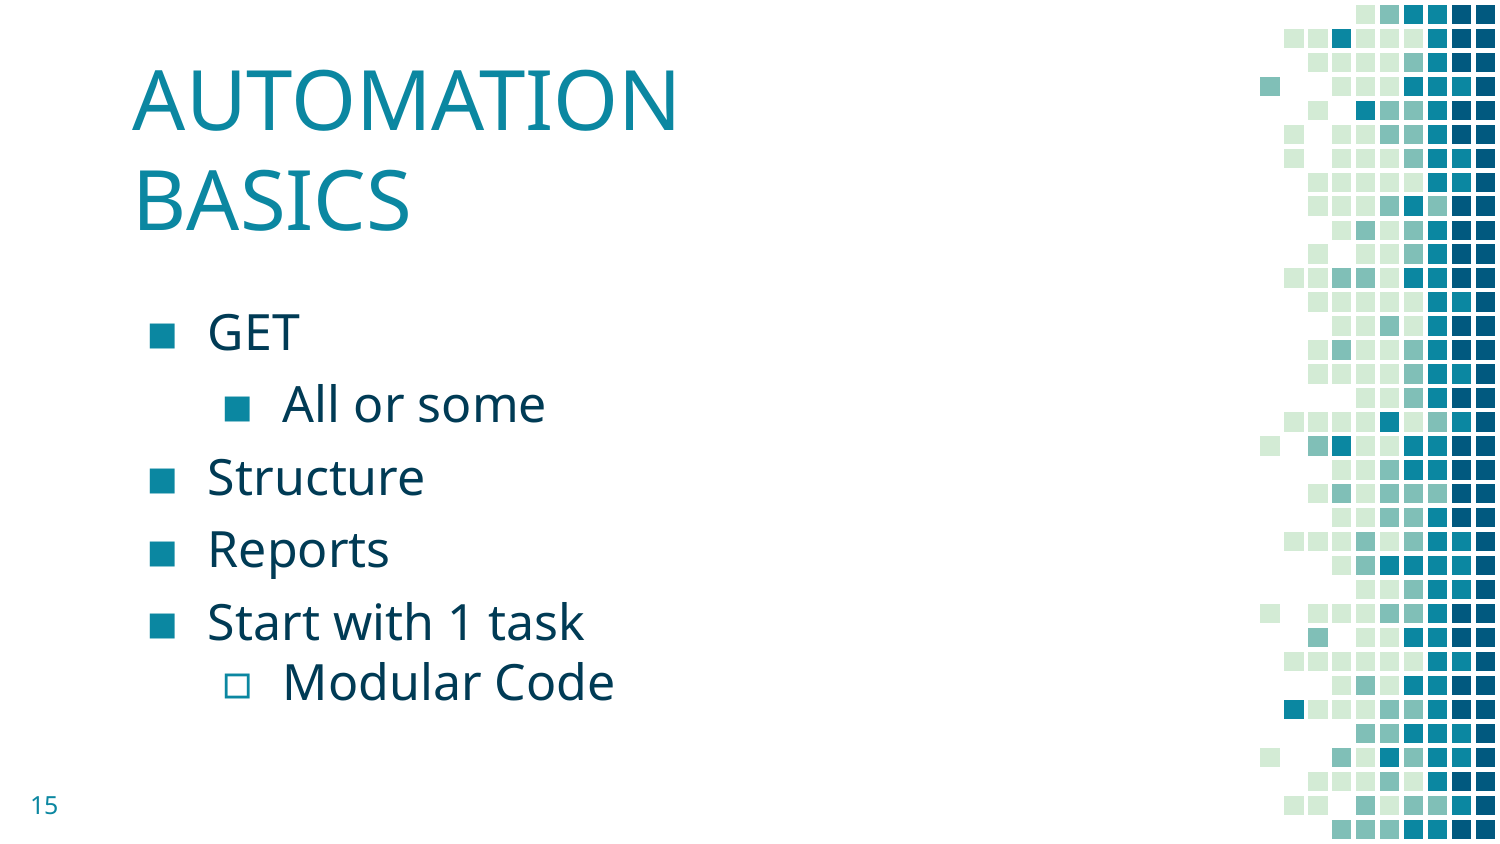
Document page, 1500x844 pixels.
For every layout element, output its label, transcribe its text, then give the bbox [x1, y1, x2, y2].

title AUTOMATION BASICS [117, 121, 944, 262]
list GET All or some Structure Reports Start with 1 task Modular Code [117, 285, 1227, 775]
slide_number 15 [15, 774, 105, 839]
